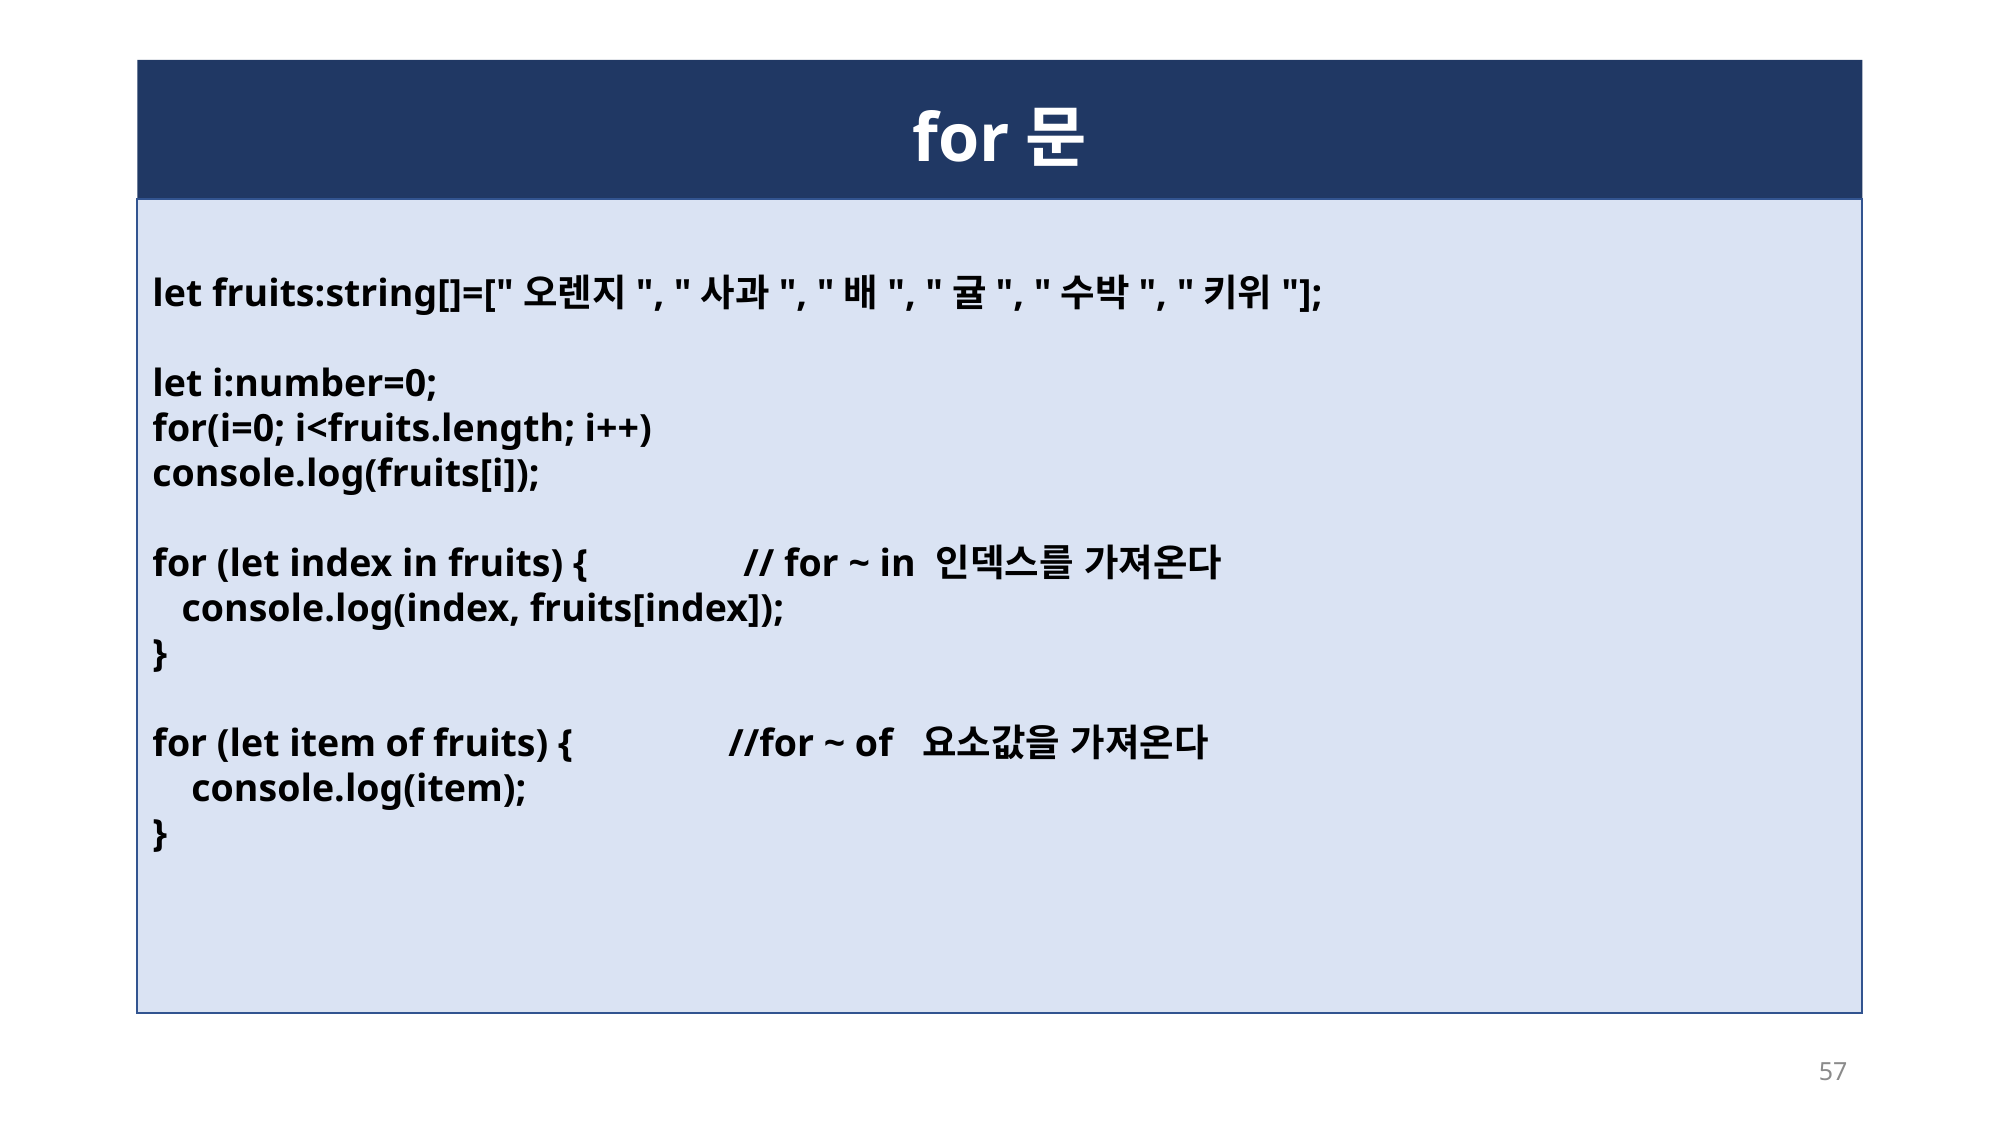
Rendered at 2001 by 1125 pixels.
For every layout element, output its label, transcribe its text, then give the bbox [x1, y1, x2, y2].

text_box let fruits:string[]=["오렌지", "사과", "배", "귤", "수박", "키위"]; let i:number=0; for(i=0; i<fruits.length; i++) console.log(fruits[i]); for (let index in fruits) { // for ~ in 인덱스를 가져온다 console.log(index, fruits[index]); } for (let item of fruits) { //for ~ of 요소값을 가져온다 console.log(item); } [136, 198, 1863, 1014]
title for문 [137, 59, 1863, 198]
slide_number 57 [1412, 1042, 1863, 1103]
